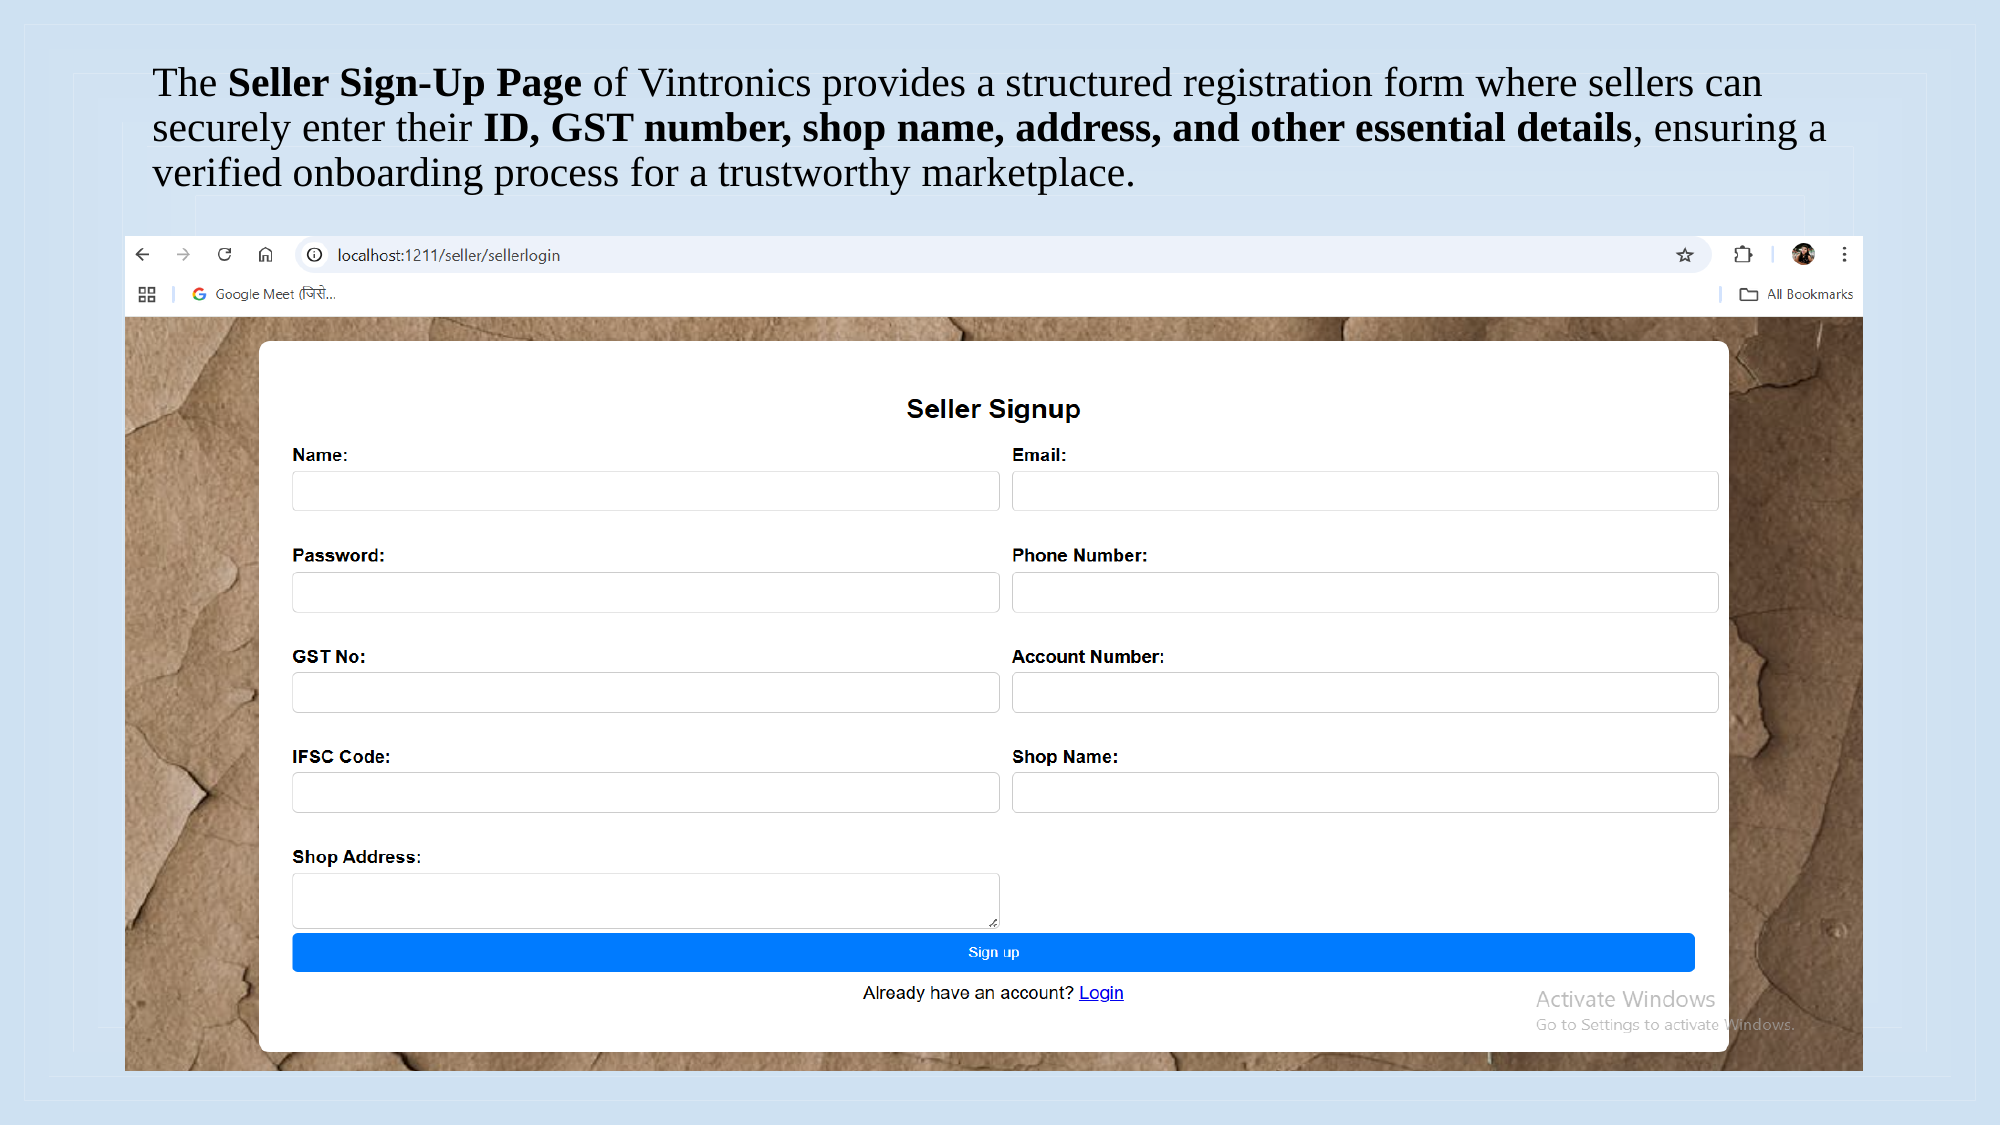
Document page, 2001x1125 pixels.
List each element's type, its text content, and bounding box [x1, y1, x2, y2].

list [125, 237, 1863, 1071]
title The Seller Sign-Up Page of Vintronics provides a structured registration form where sellers can securely enter their ID, GST number, shop name, address, and other essential details, ensuring a verified onboarding process for a trustworthy marketplace. [137, 19, 1863, 236]
